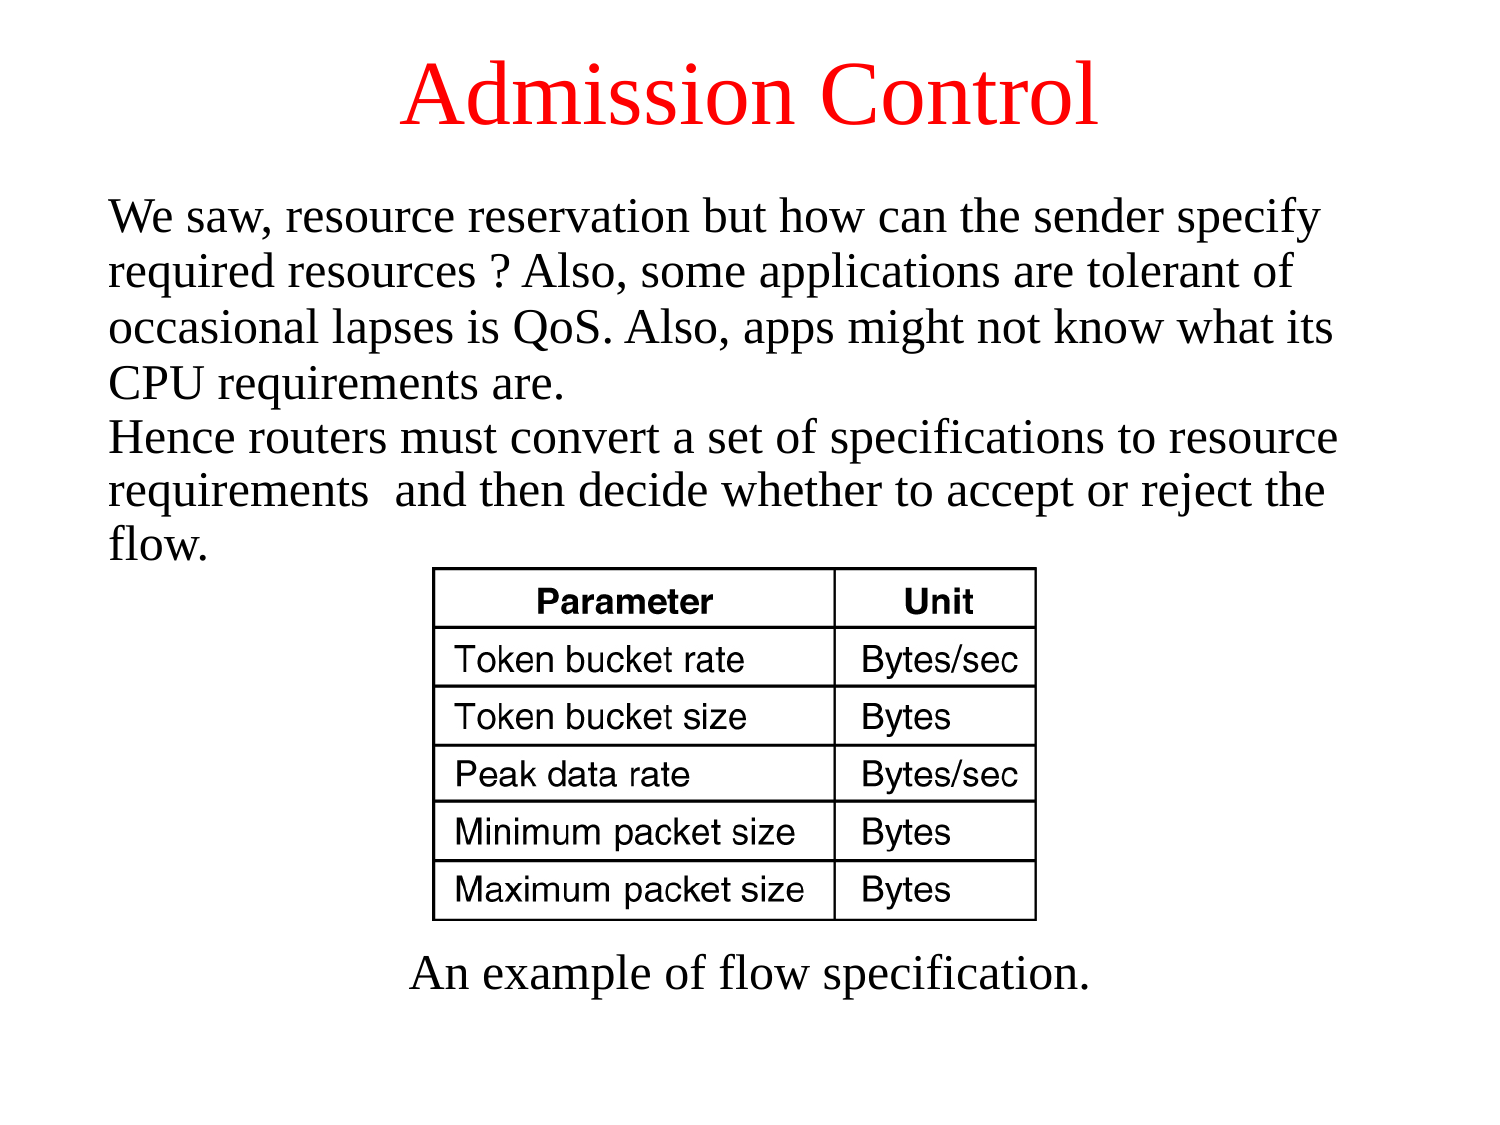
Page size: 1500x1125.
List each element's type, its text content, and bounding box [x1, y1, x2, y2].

picture [432, 567, 1037, 921]
text_box Admission Control [0, 34, 1500, 153]
text_box An example of flow specification. [0, 937, 1500, 1009]
text_box We saw, resource reservation but how can the sender specify required resources ? Also, some applications are tolerant of occasional lapses is QoS. Also, apps might not know what its CPU requirements are. Hence routers must convert a set of specifications to resource requirements and then decide whether to accept or reject the flow. [108, 187, 1397, 571]
